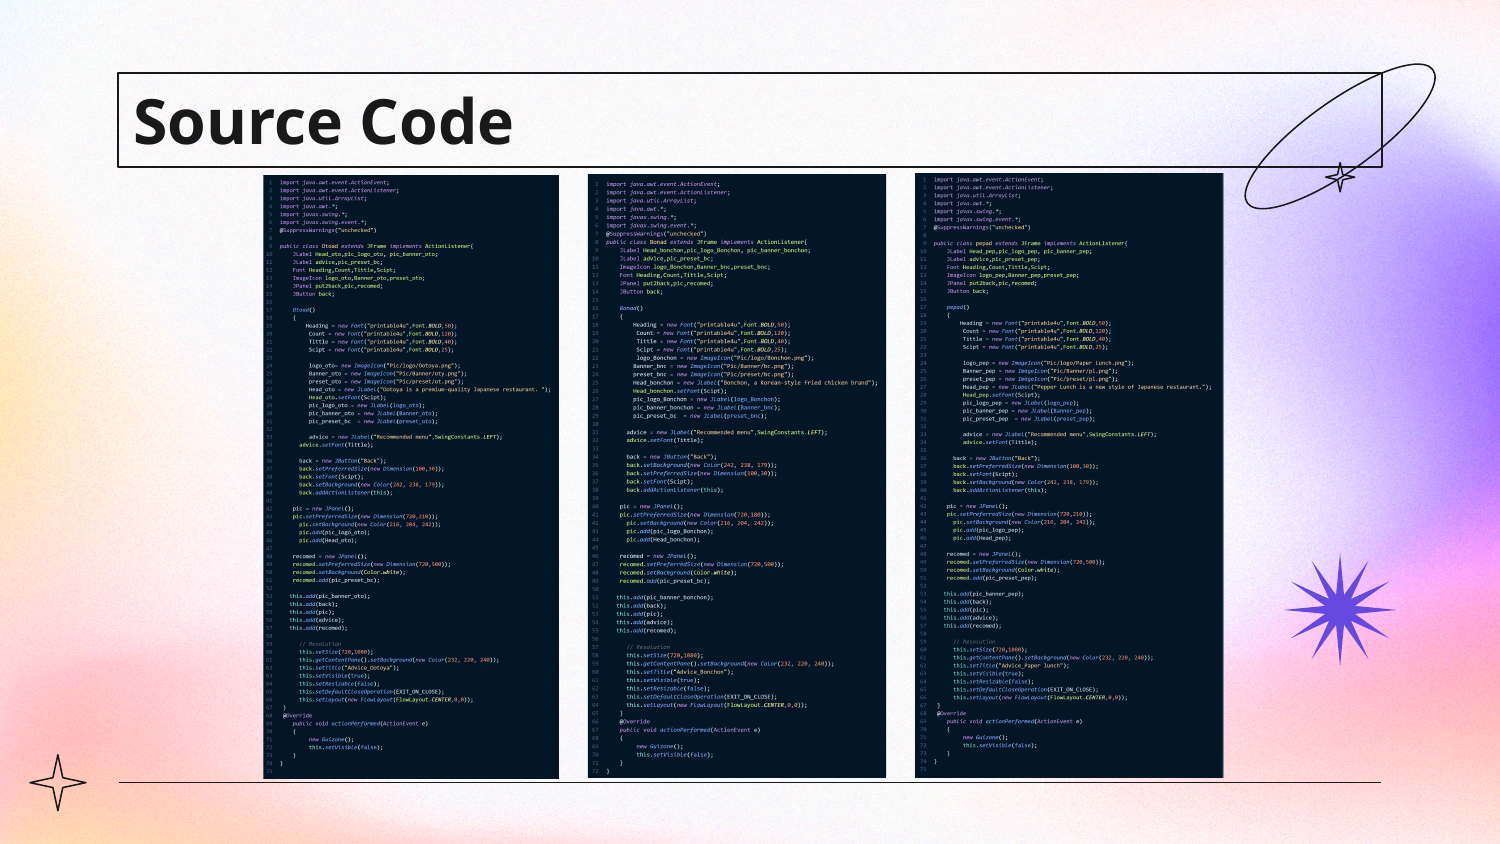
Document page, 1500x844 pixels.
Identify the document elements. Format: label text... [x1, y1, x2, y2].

title Source Code [117, 72, 1221, 168]
picture [0, 0, 1500, 844]
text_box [1227, 41, 1454, 232]
text_box [1283, 553, 1397, 667]
